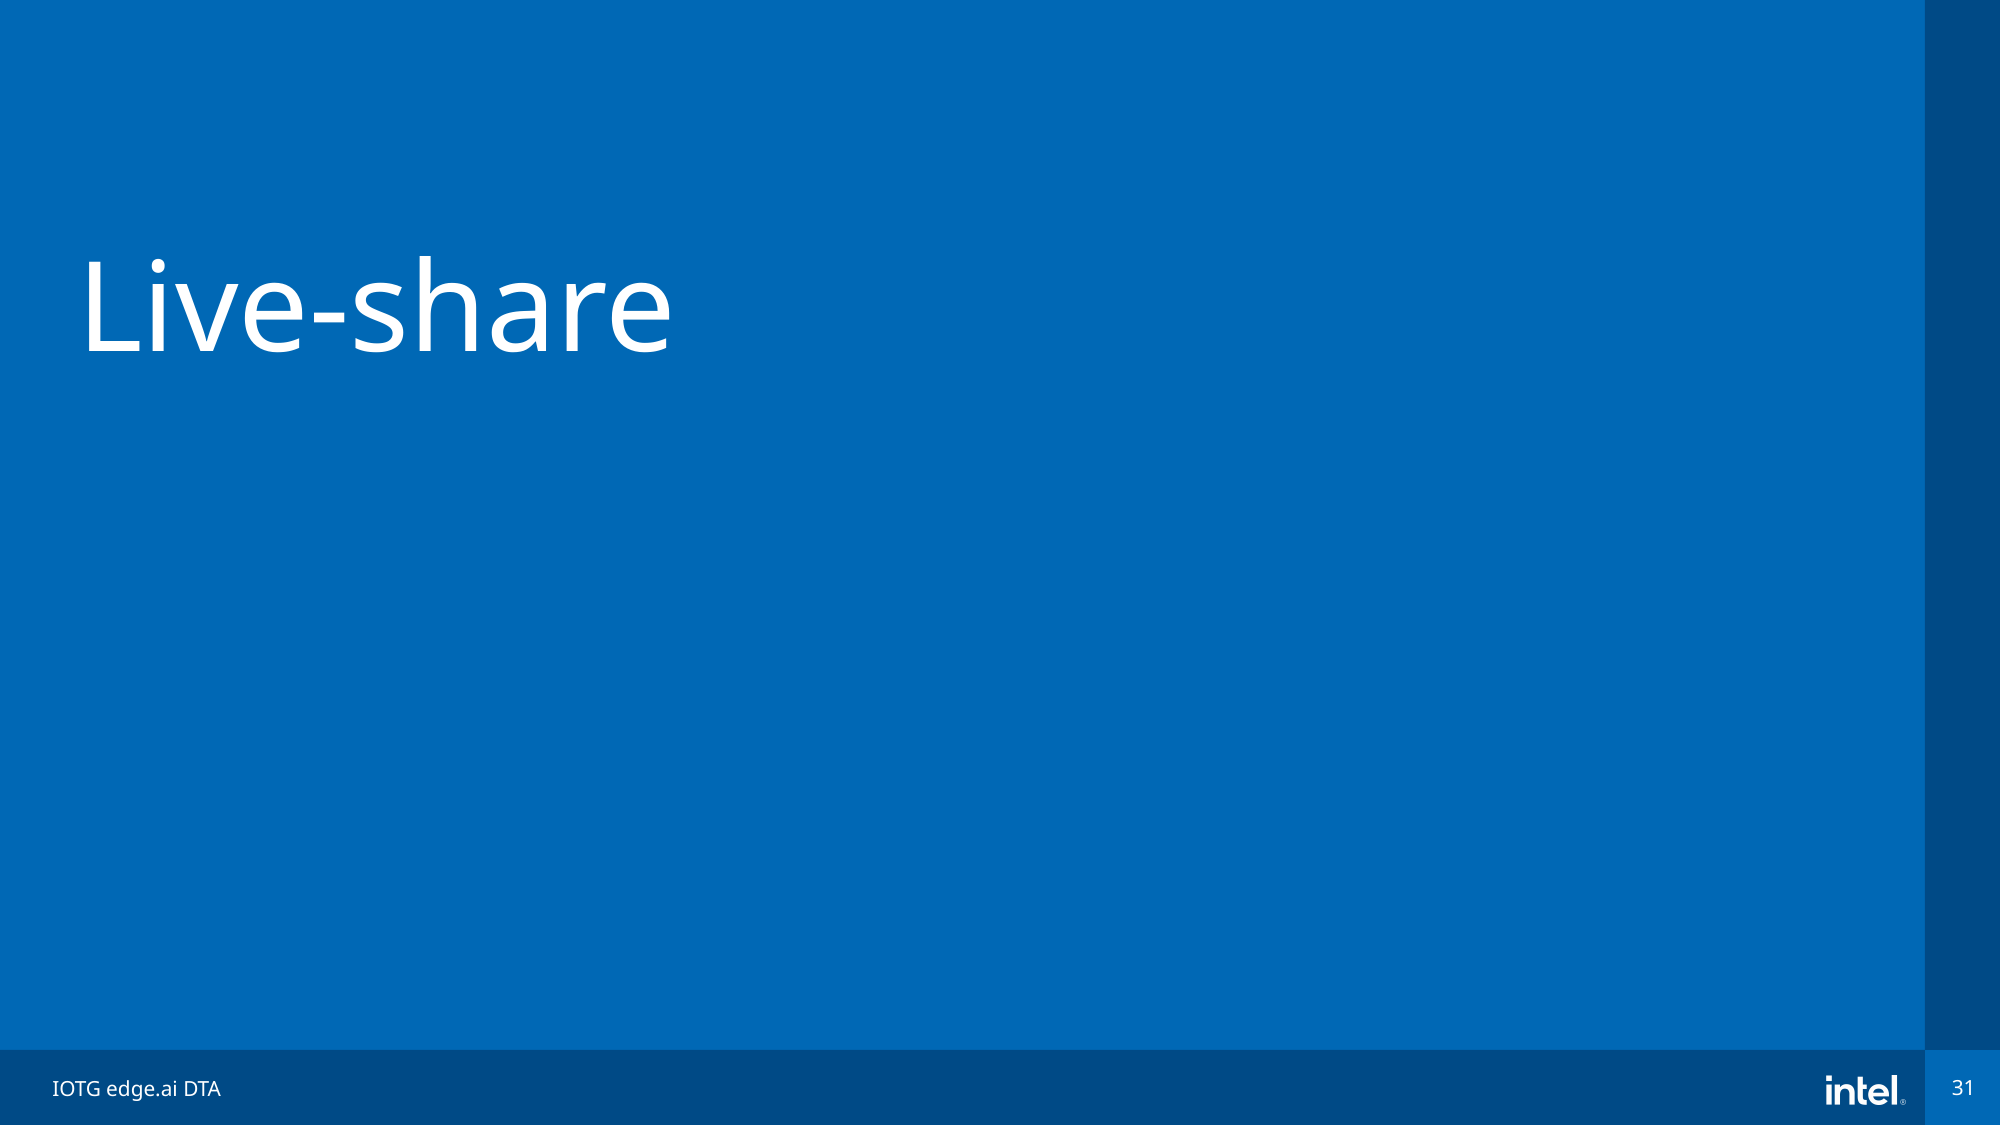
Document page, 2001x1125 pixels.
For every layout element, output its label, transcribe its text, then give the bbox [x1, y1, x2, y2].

list Live-share [62, 236, 1863, 933]
